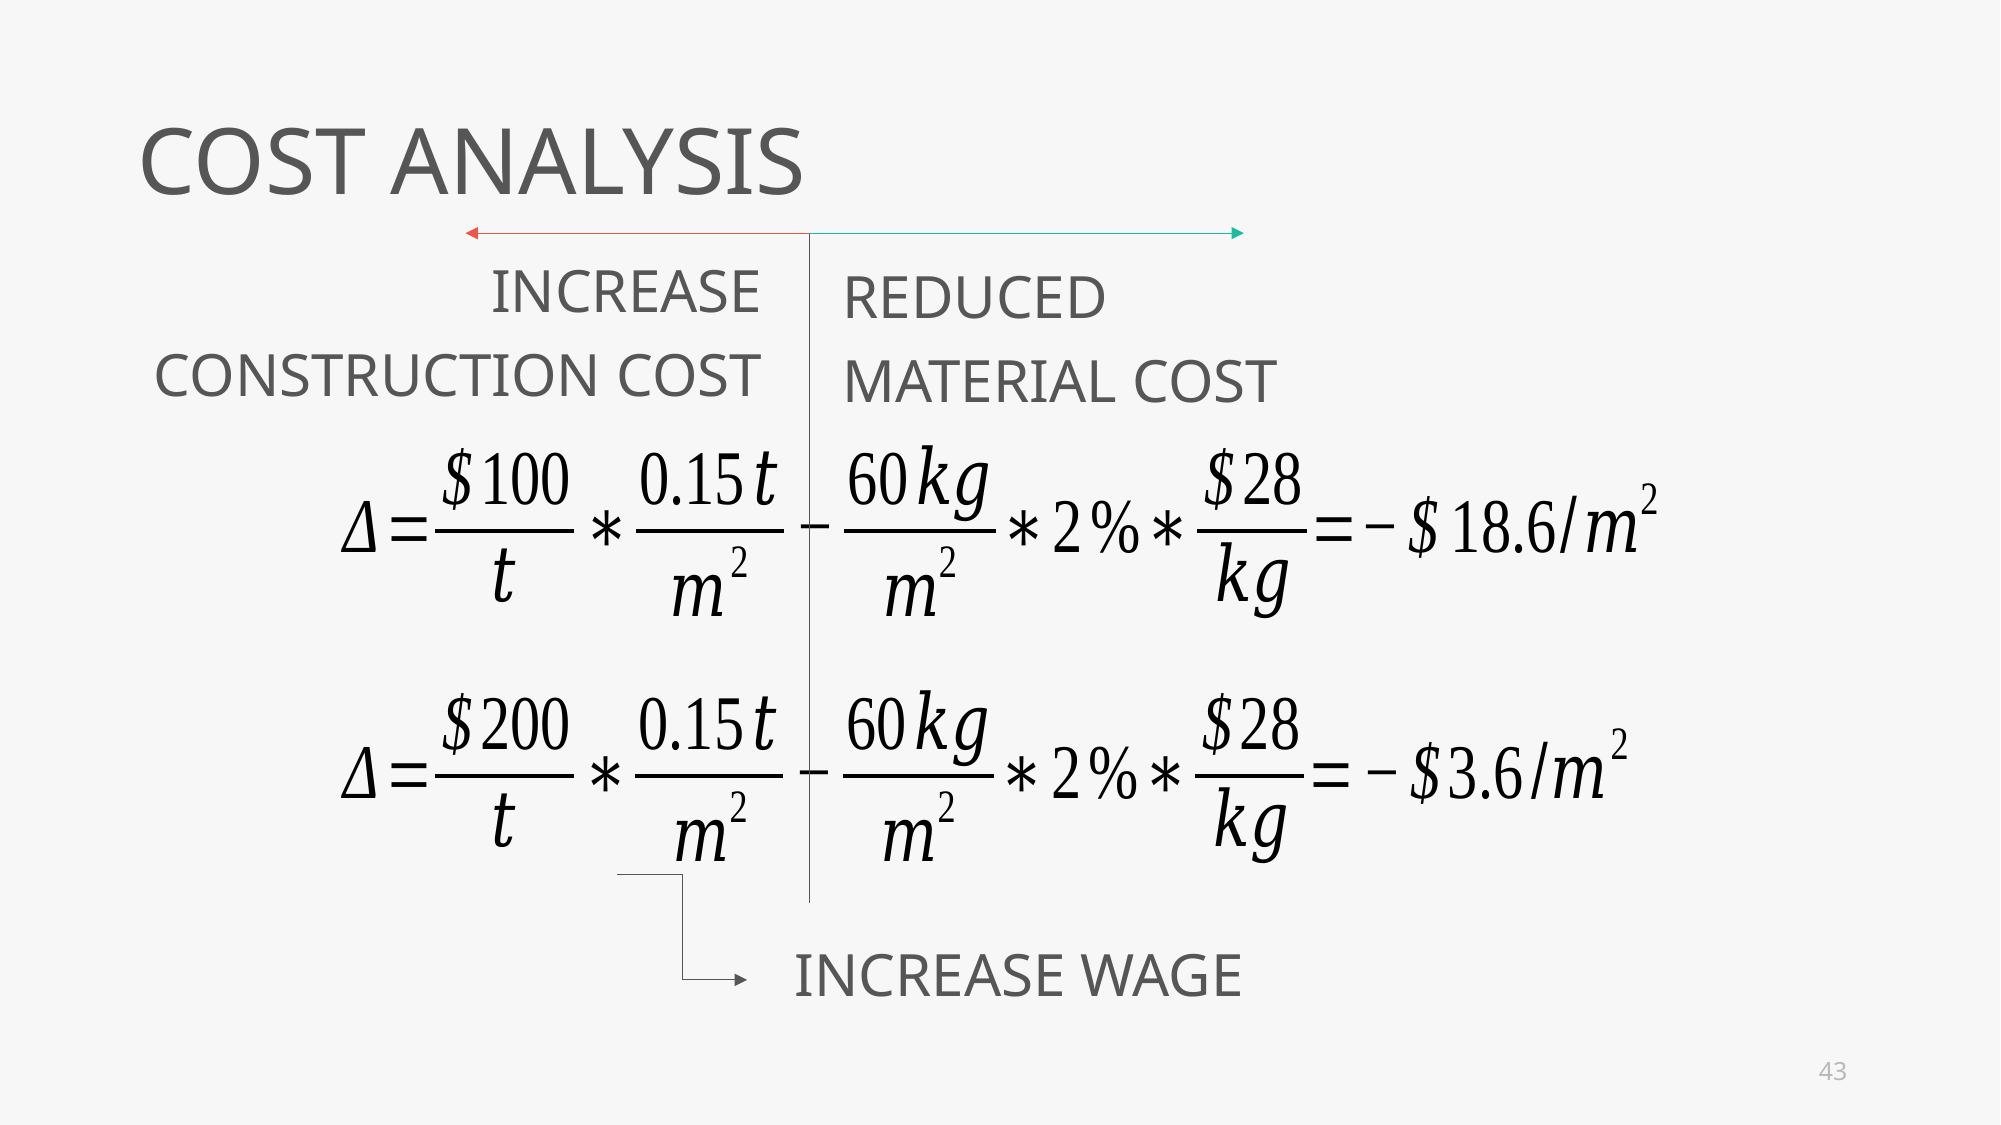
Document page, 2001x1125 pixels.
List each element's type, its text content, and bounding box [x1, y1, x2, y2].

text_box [617, 874, 748, 980]
text_box INCREASE CONSTRUCTION COST [153, 233, 778, 416]
text_box INCREASE WAGE [794, 917, 1259, 1016]
text_box REDUCED MATERIAL COST [842, 239, 1293, 422]
slide_number 43 [1412, 1042, 1863, 1103]
list COST ANALYSIS [137, 108, 873, 224]
